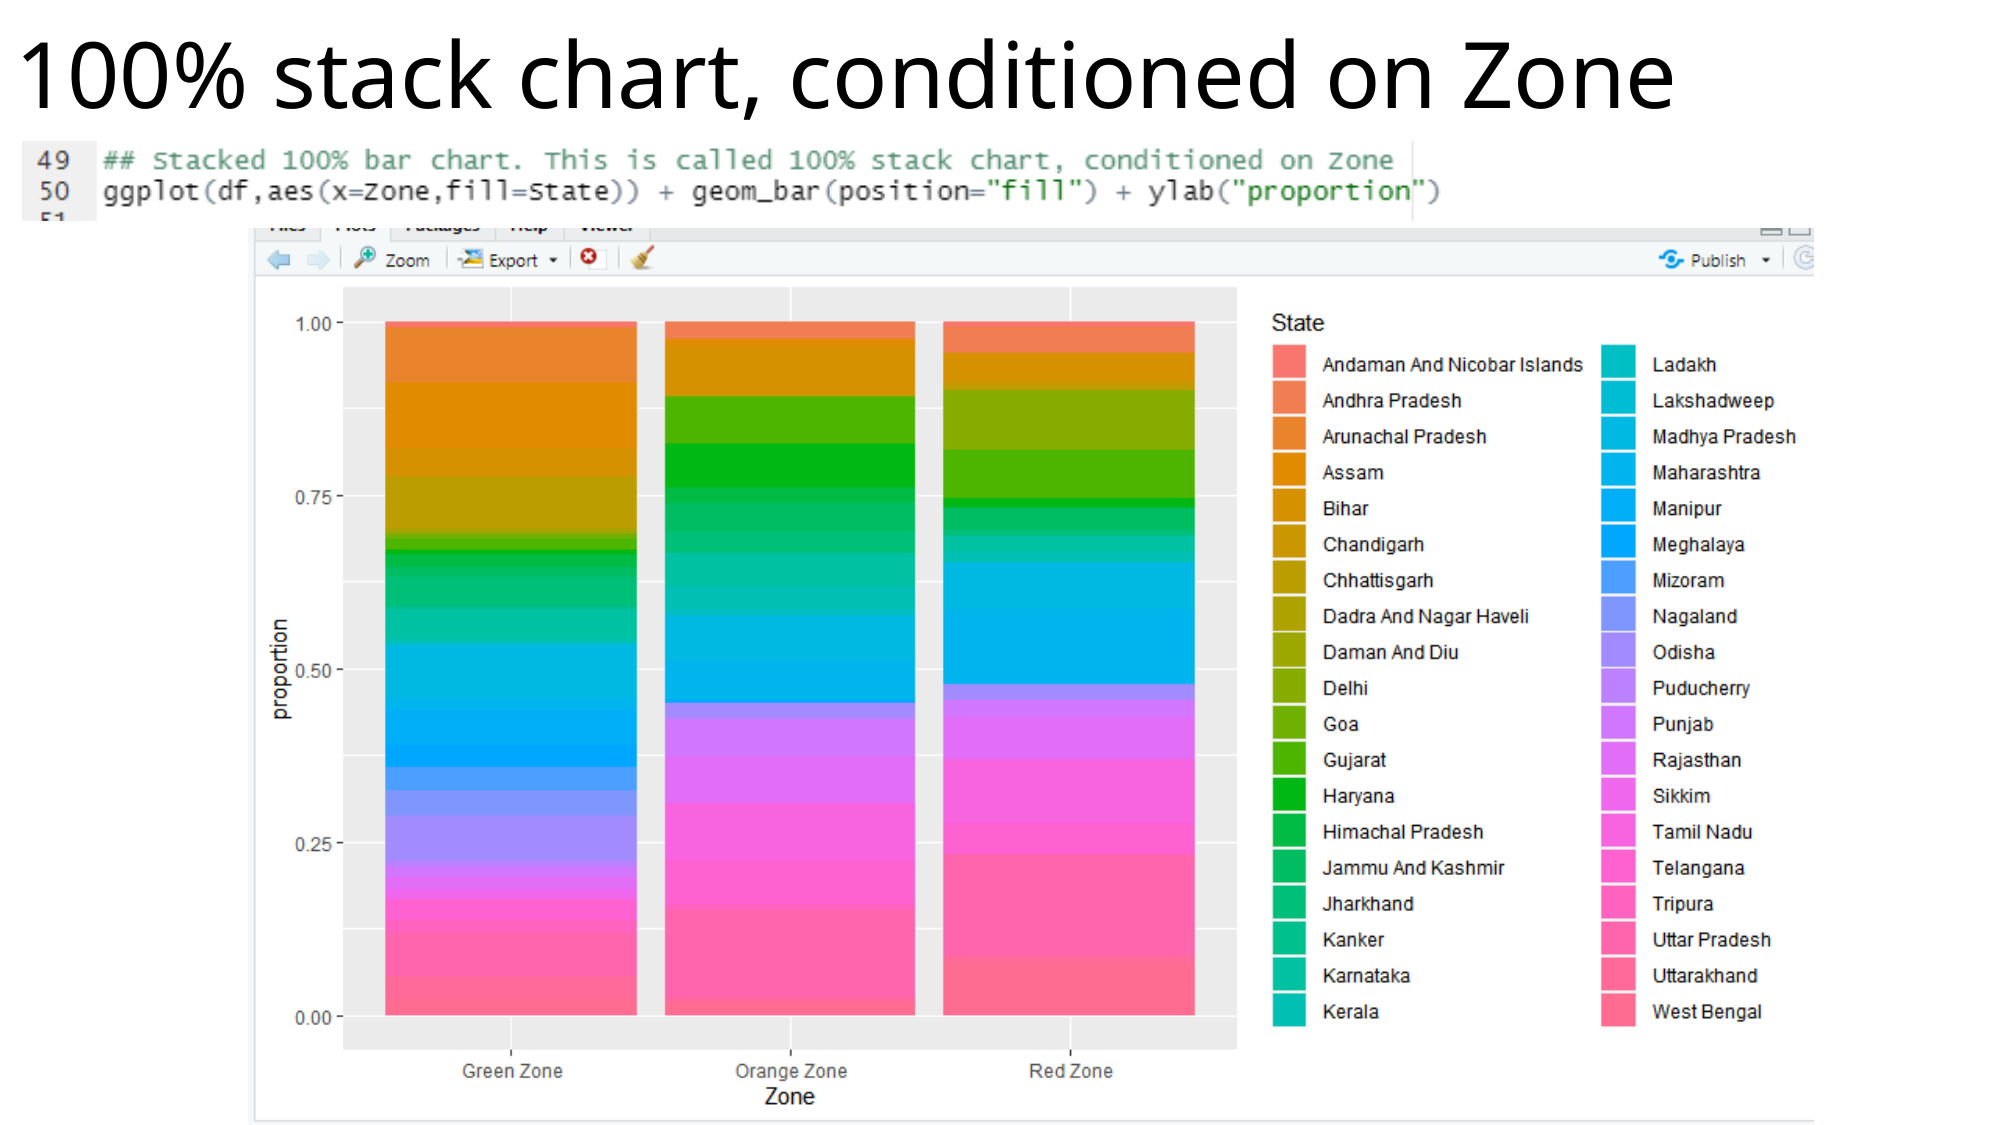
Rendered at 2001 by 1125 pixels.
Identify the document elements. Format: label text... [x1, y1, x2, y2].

picture [248, 228, 1814, 1125]
title 100% stack chart, conditioned on Zone [0, 0, 1725, 188]
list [22, 141, 1461, 222]
